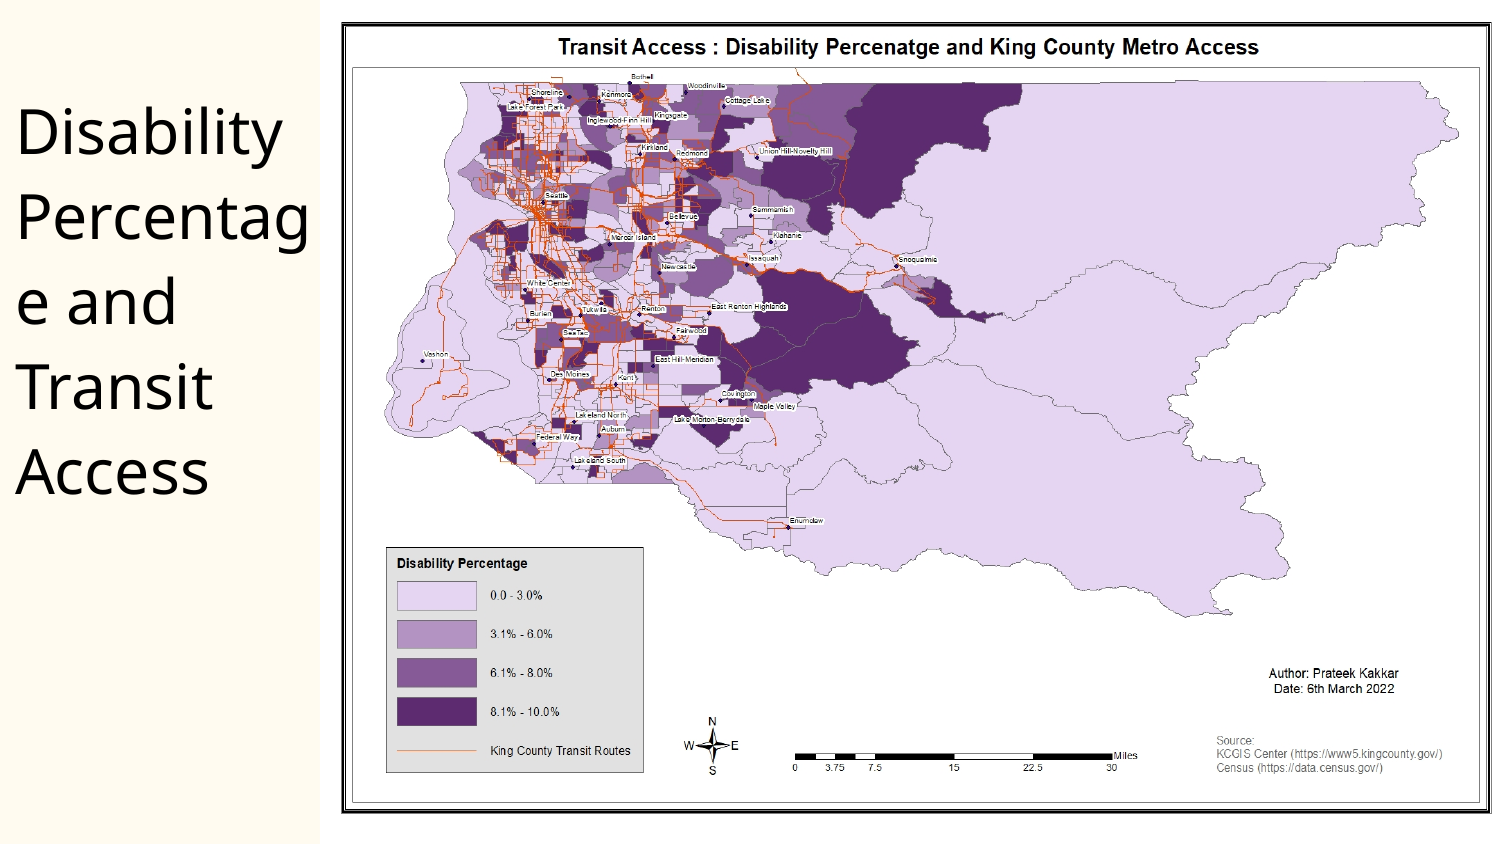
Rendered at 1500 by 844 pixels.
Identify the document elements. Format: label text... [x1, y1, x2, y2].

picture [319, 0, 1500, 844]
title Disability Percentage and Transit Access [0, 72, 314, 623]
